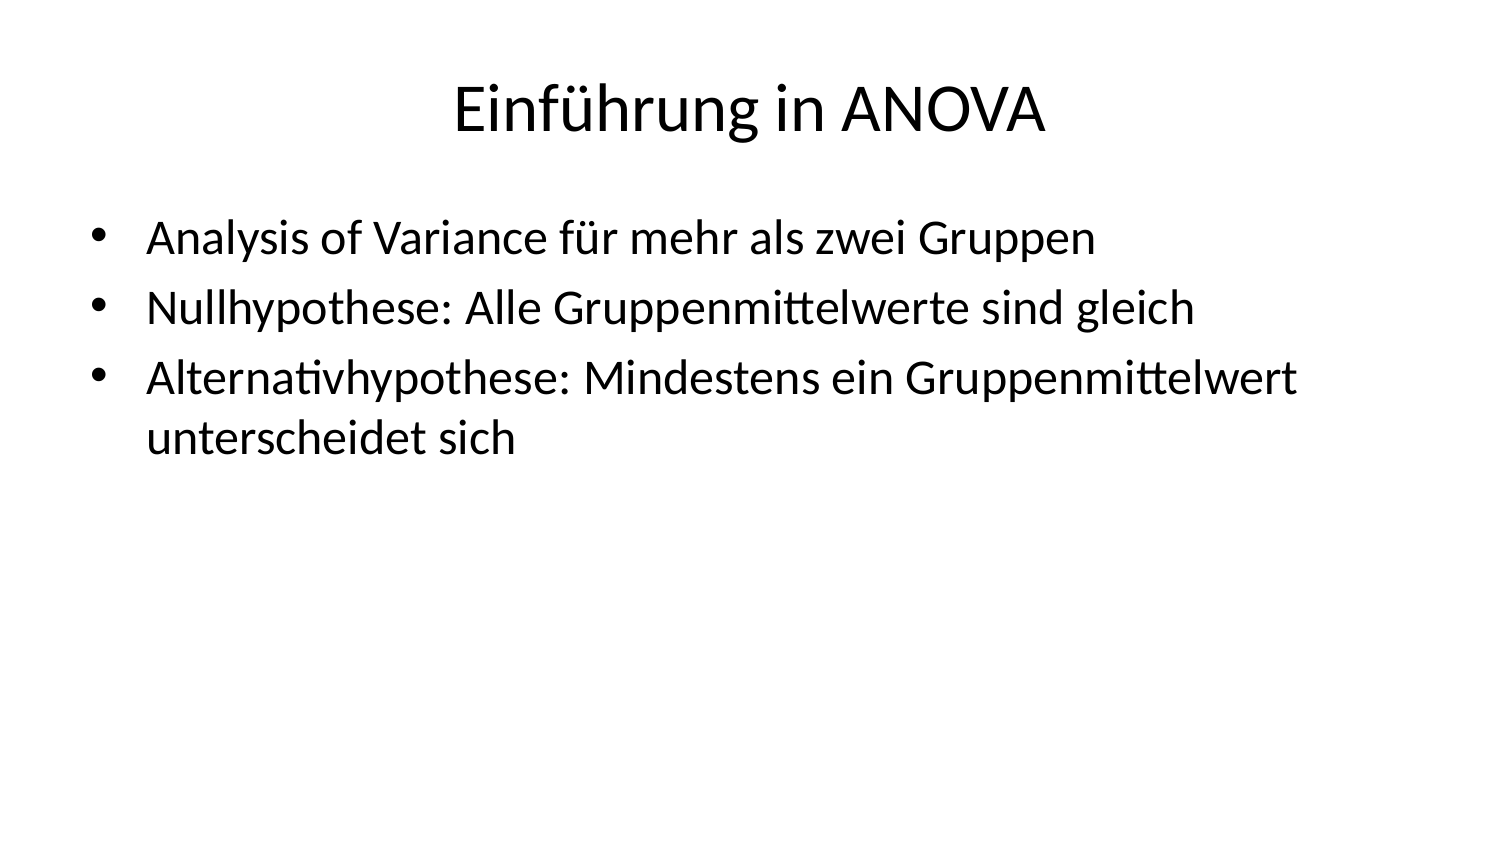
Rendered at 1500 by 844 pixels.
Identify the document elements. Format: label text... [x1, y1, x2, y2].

title Einführung in ANOVA [75, 33, 1425, 175]
list Analysis of Variance für mehr als zwei Gruppen Nullhypothese: Alle Gruppenmittelwerte sind gleich Alternativhypothese: Mindestens ein Gruppenmittelwert unterscheidet sich [75, 196, 1425, 754]
